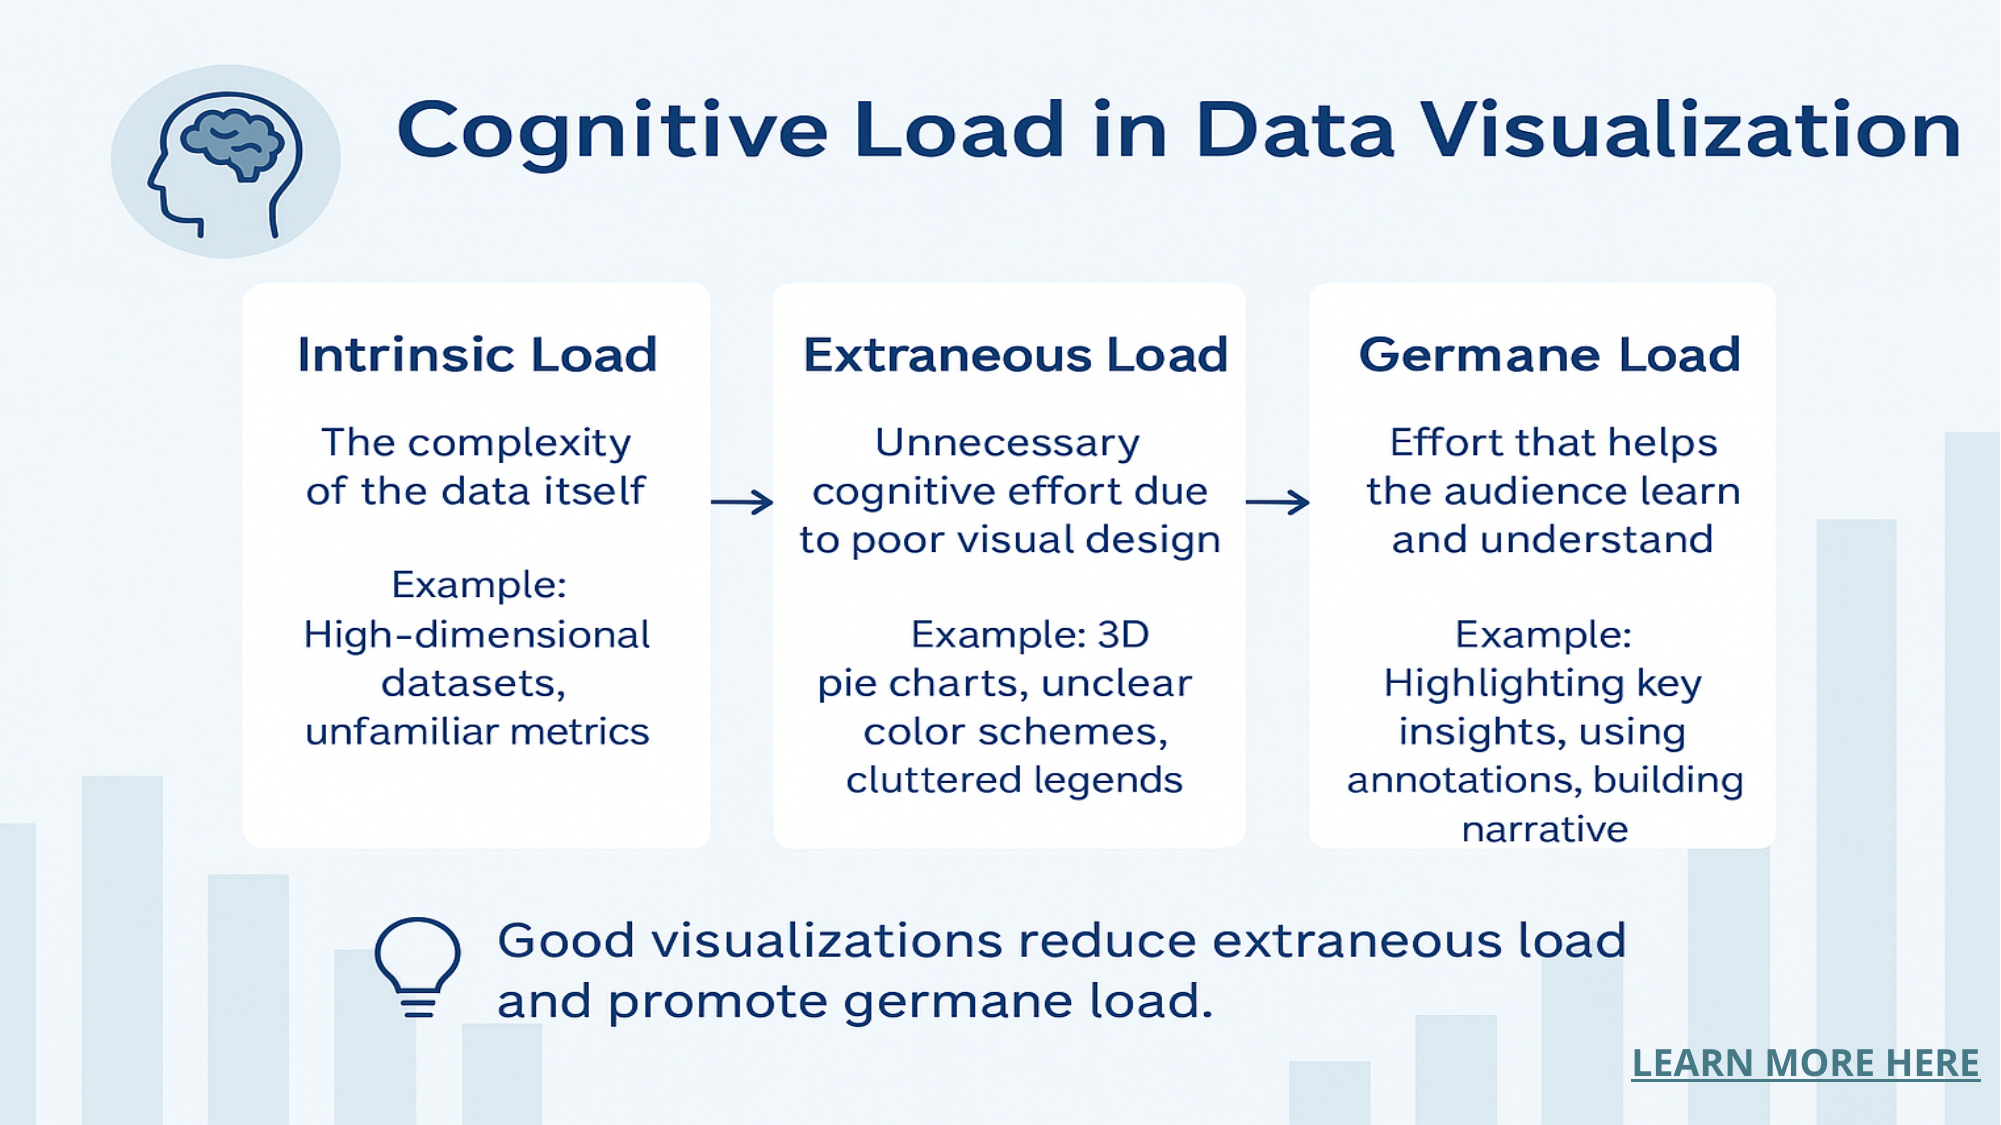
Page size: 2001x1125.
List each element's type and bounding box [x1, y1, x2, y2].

list [0, 0, 2000, 1125]
